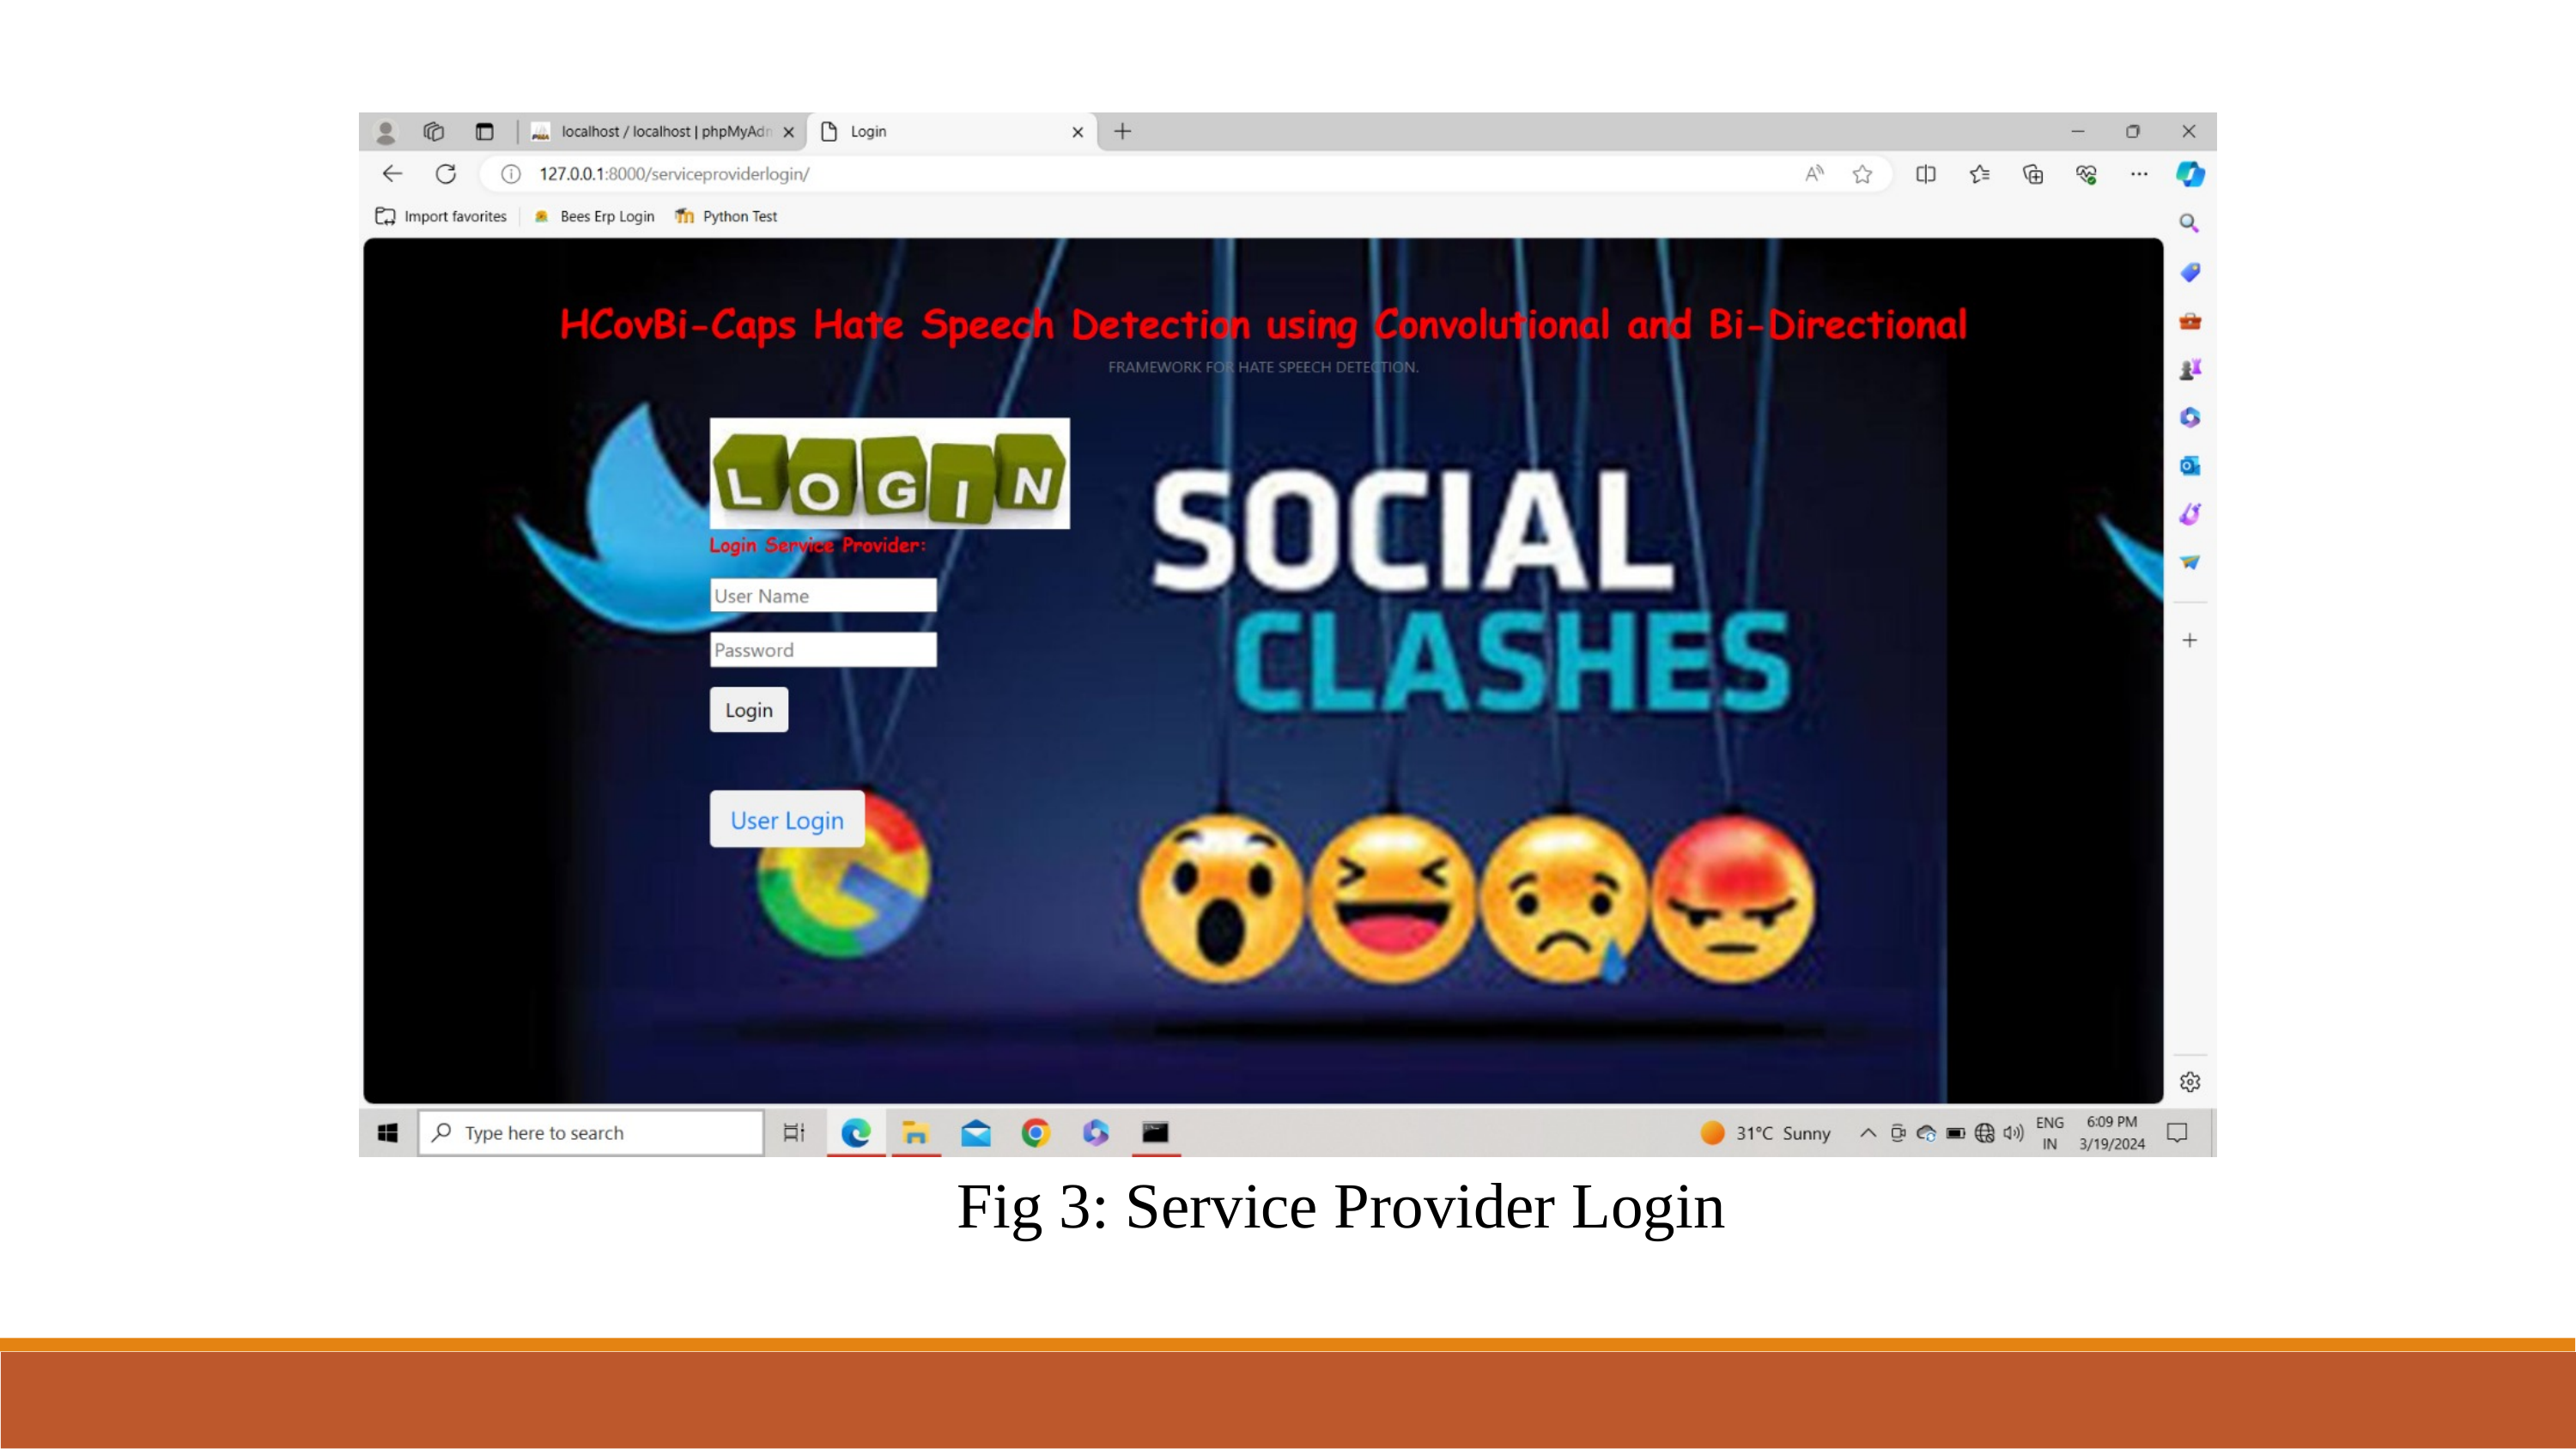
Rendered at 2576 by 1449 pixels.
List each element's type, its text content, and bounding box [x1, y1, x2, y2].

text_box Fig 3: Service Provider Login [945, 1163, 2008, 1247]
picture [359, 112, 2217, 1158]
